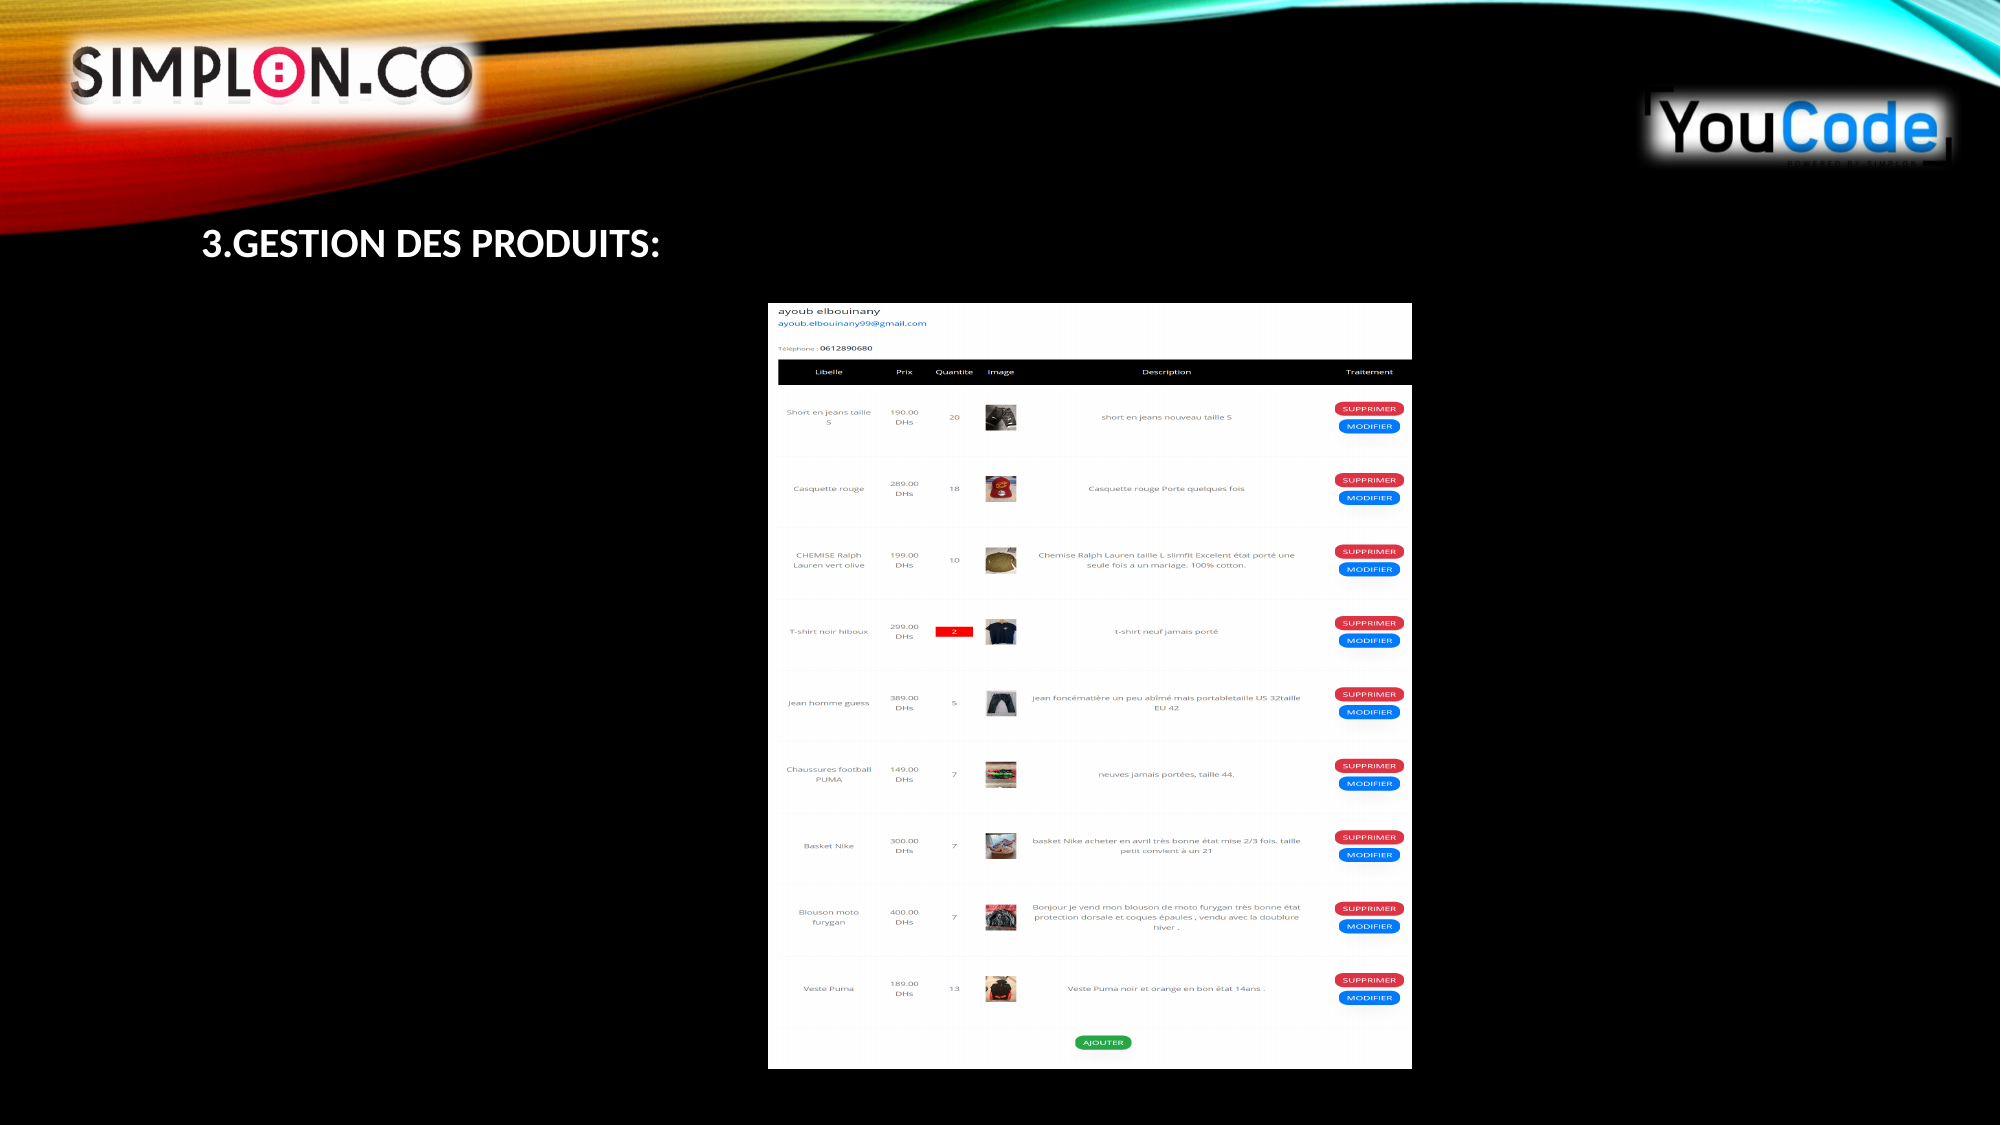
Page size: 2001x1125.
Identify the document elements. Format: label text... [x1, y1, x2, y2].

picture [0, 0, 2000, 237]
text_box 3.GESTION DES produits: [185, 184, 769, 304]
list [768, 303, 1412, 1069]
